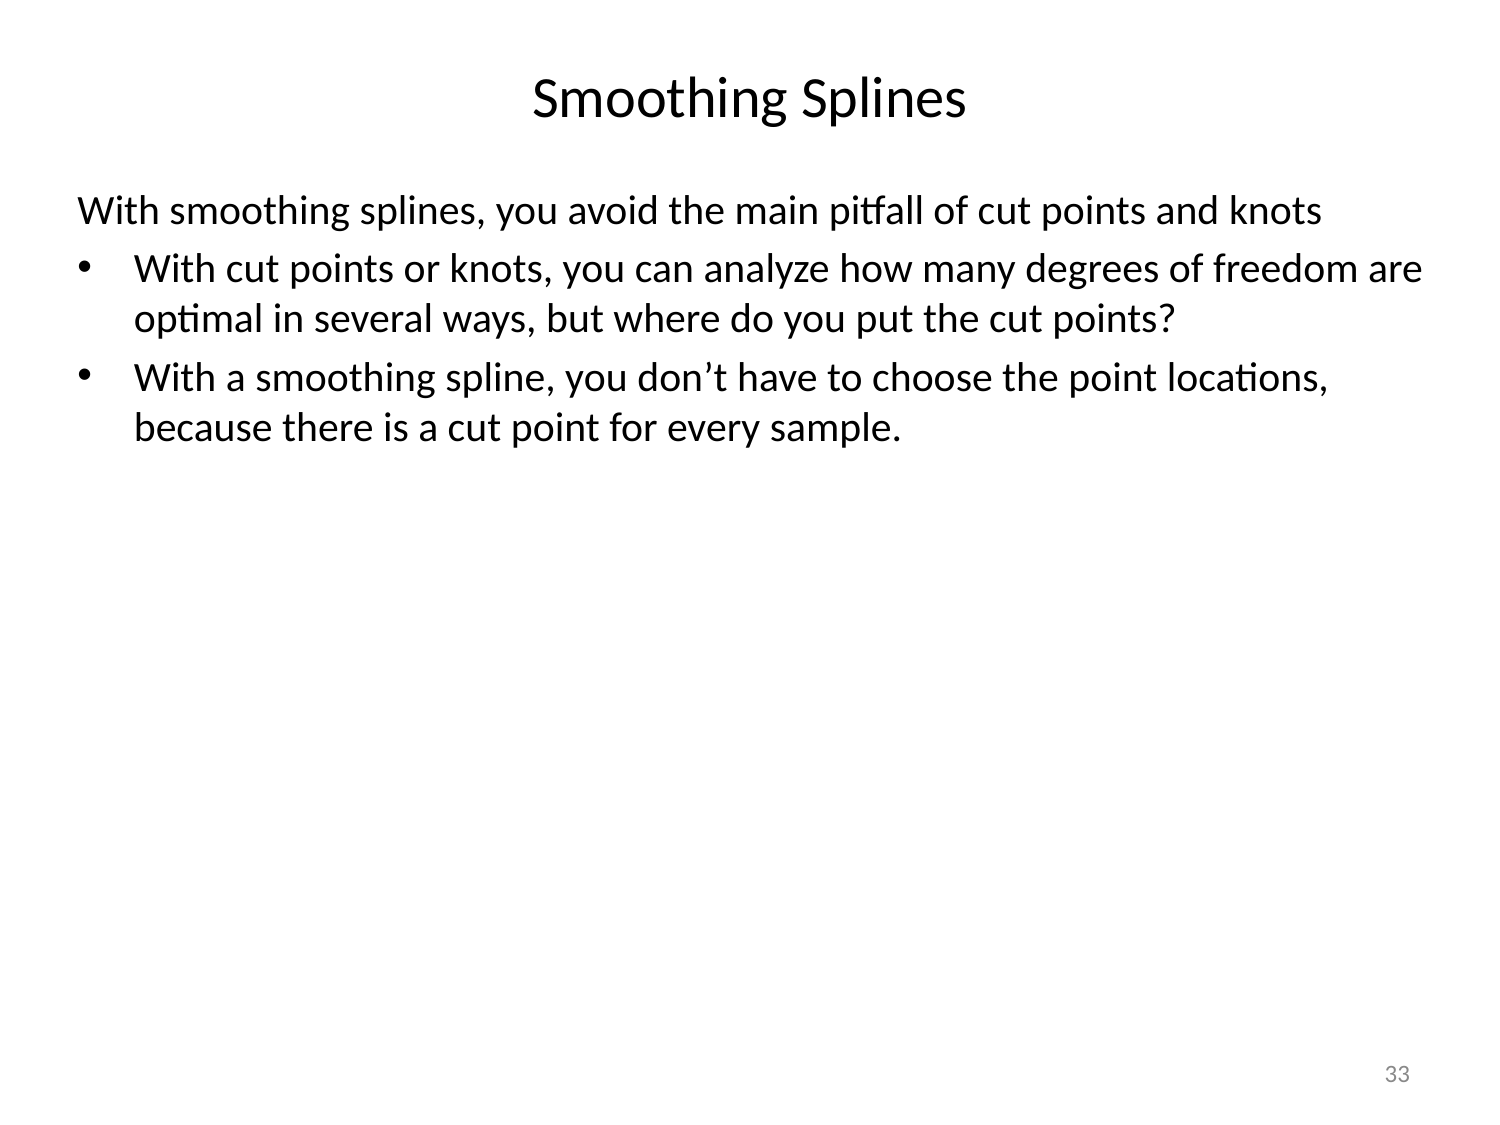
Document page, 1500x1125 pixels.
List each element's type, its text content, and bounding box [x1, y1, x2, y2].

slide_number 33 [1074, 1042, 1425, 1103]
list With smoothing splines, you avoid the main pitfall of cut points and knots With cut points or knots, you can analyze how many degrees of freedom are optimal in several ways, but where do you put the cut points? With a smoothing spline, you don’t have to choose the point locations, because there is a cut point for every sample. [62, 174, 1463, 1125]
title Smoothing Splines [75, 0, 1425, 174]
